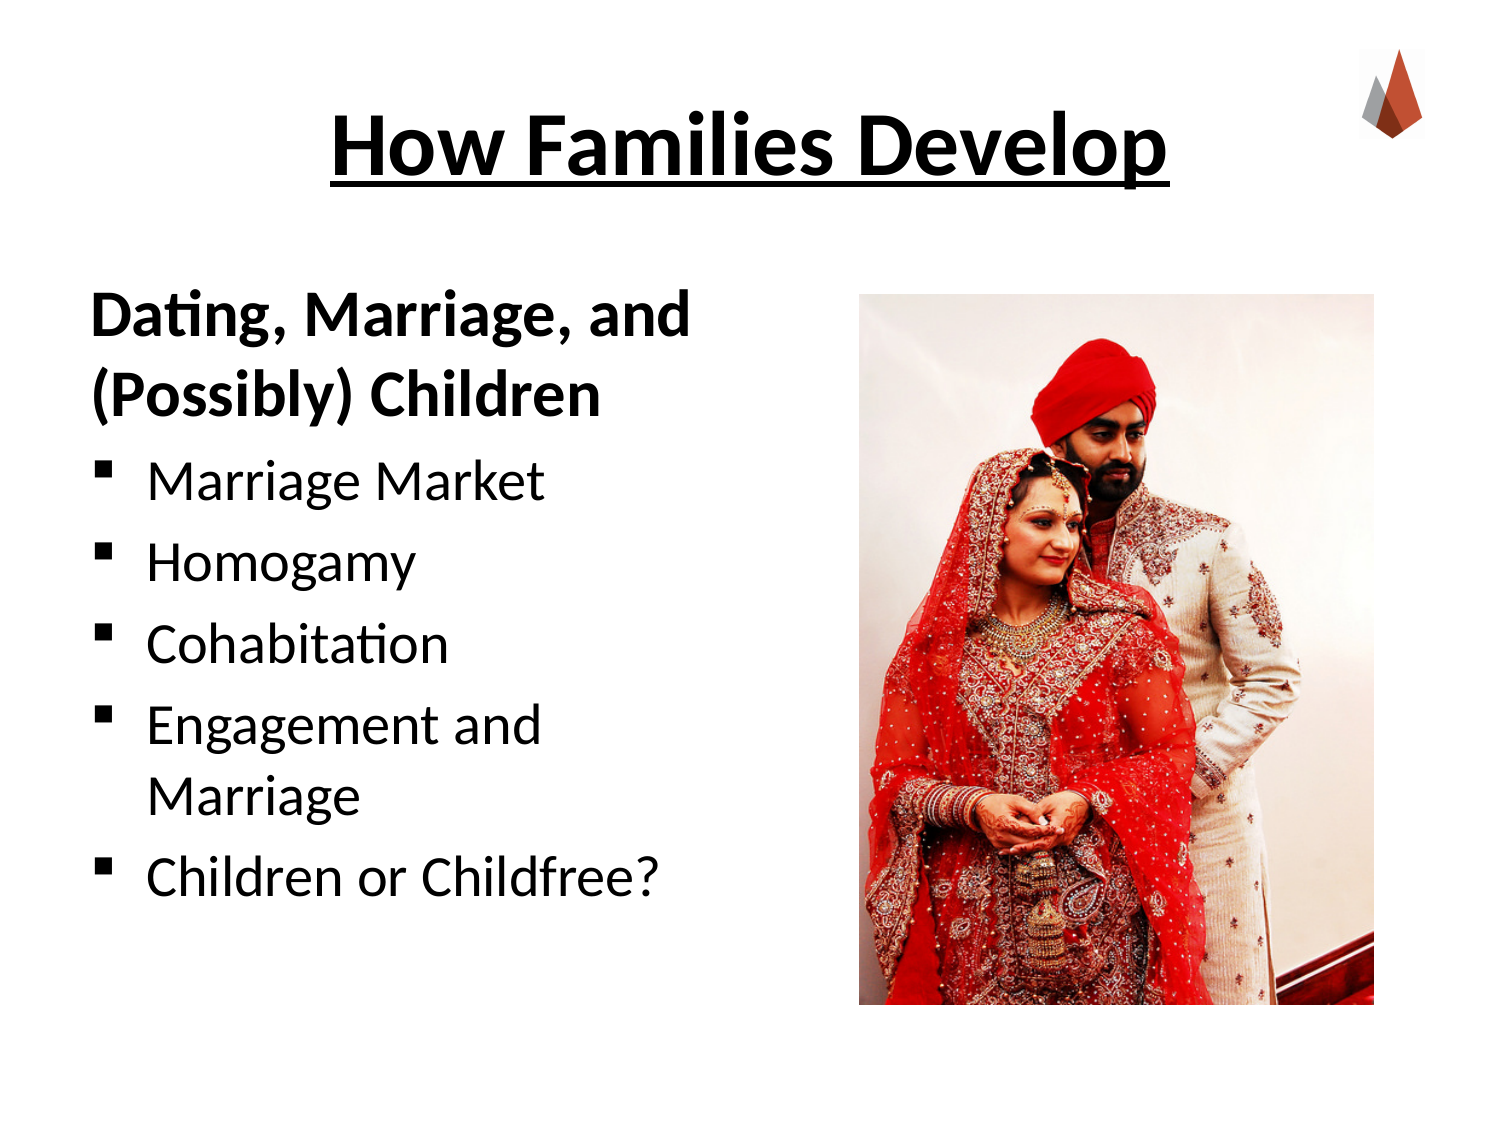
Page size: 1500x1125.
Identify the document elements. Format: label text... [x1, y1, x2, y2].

title How Families Develop [75, 45, 1425, 233]
list Dating, Marriage, and (Possibly) Children Marriage Market Homogamy Cohabitation Engagement and Marriage Children or Childfree? [75, 262, 738, 1005]
picture [858, 293, 1374, 1006]
